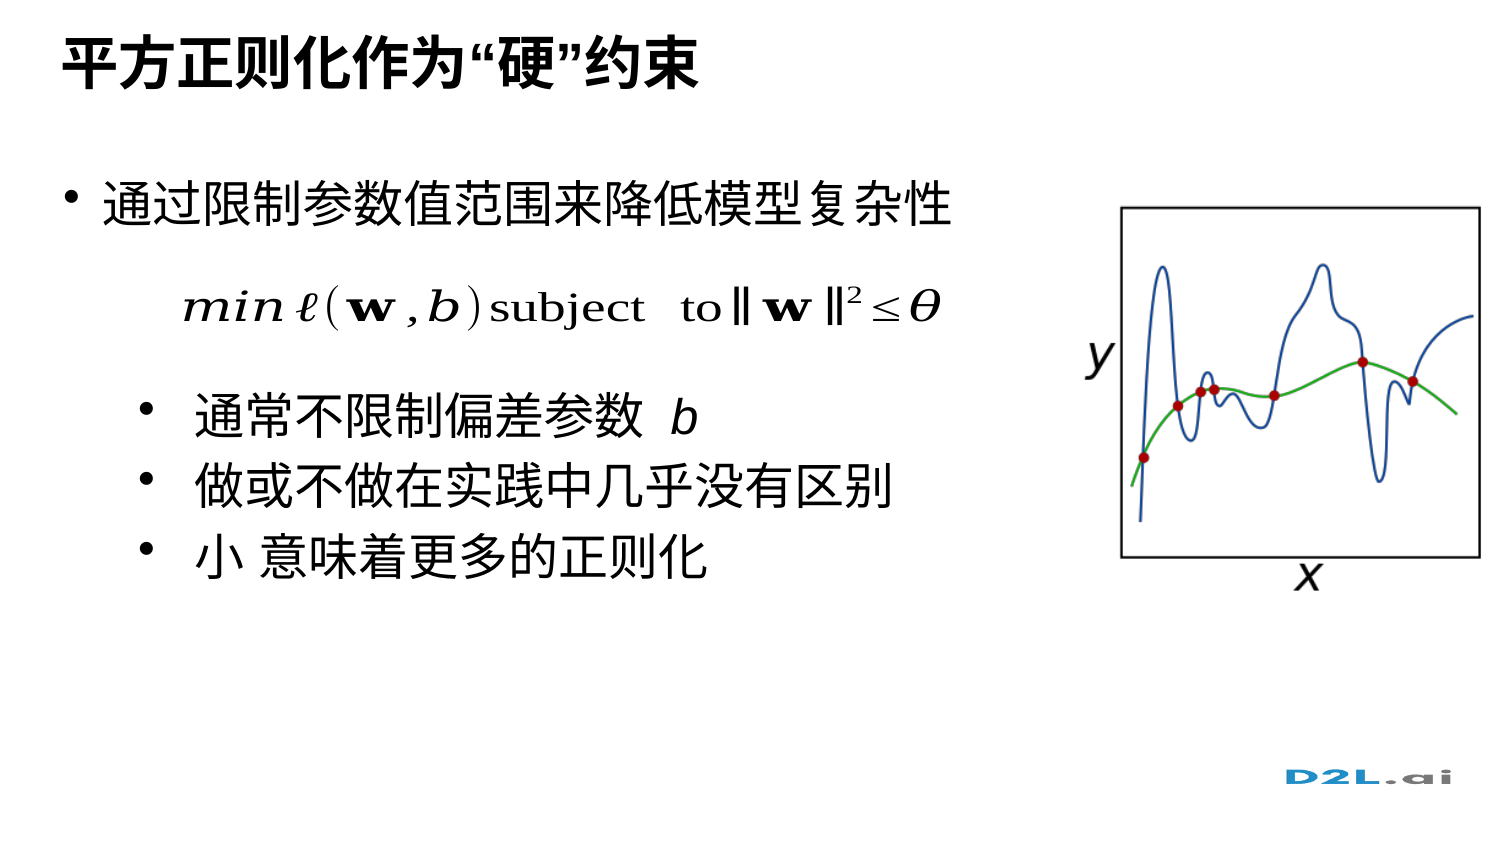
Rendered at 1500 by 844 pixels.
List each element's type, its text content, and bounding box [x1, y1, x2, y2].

title 平方正则化作为“硬”约束 [52, 18, 1492, 109]
picture [1284, 745, 1454, 806]
picture [1068, 184, 1500, 604]
